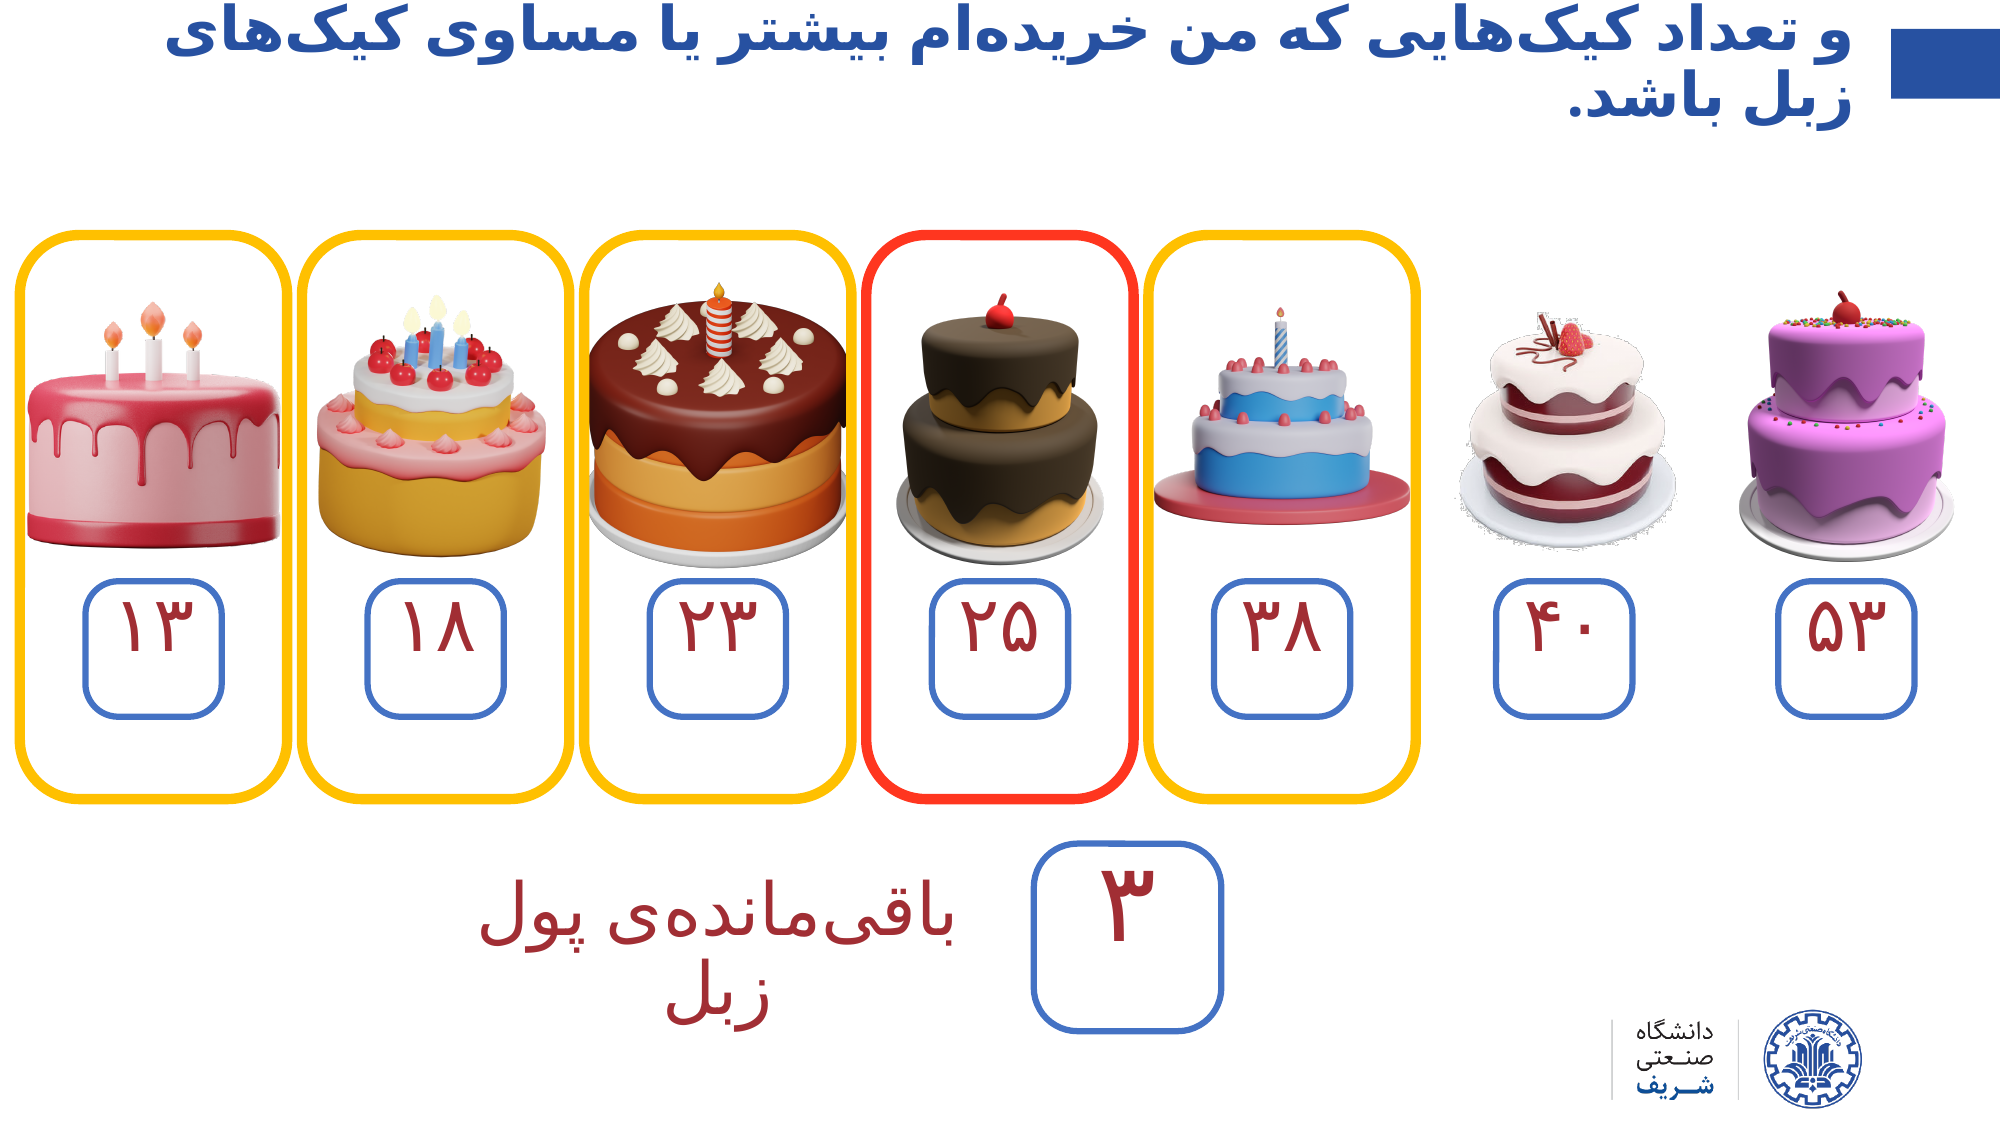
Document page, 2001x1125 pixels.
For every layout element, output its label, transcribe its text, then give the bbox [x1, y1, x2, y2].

list باقی‌مانده‌ی پول زبل [423, 864, 1012, 1011]
text_box [303, 235, 568, 280]
text_box ۴۰ [1496, 581, 1633, 717]
text_box ۳ [1033, 843, 1222, 1032]
text_box [19, 573, 288, 800]
list و تعداد کیک‌هایی که من خریده‌ام بیشتر یا مساوی کیک‌های زبل باشد. [136, 6, 1863, 121]
text_box [584, 573, 852, 800]
picture [7, 280, 1993, 573]
text_box [585, 235, 850, 280]
text_box ۵۳ [1778, 581, 1915, 717]
text_box [866, 573, 1134, 800]
text_box [1148, 573, 1416, 800]
picture [1609, 1009, 1863, 1109]
text_box [868, 235, 1132, 280]
text_box [21, 235, 286, 280]
text_box [1150, 235, 1414, 280]
text_box [301, 573, 570, 800]
